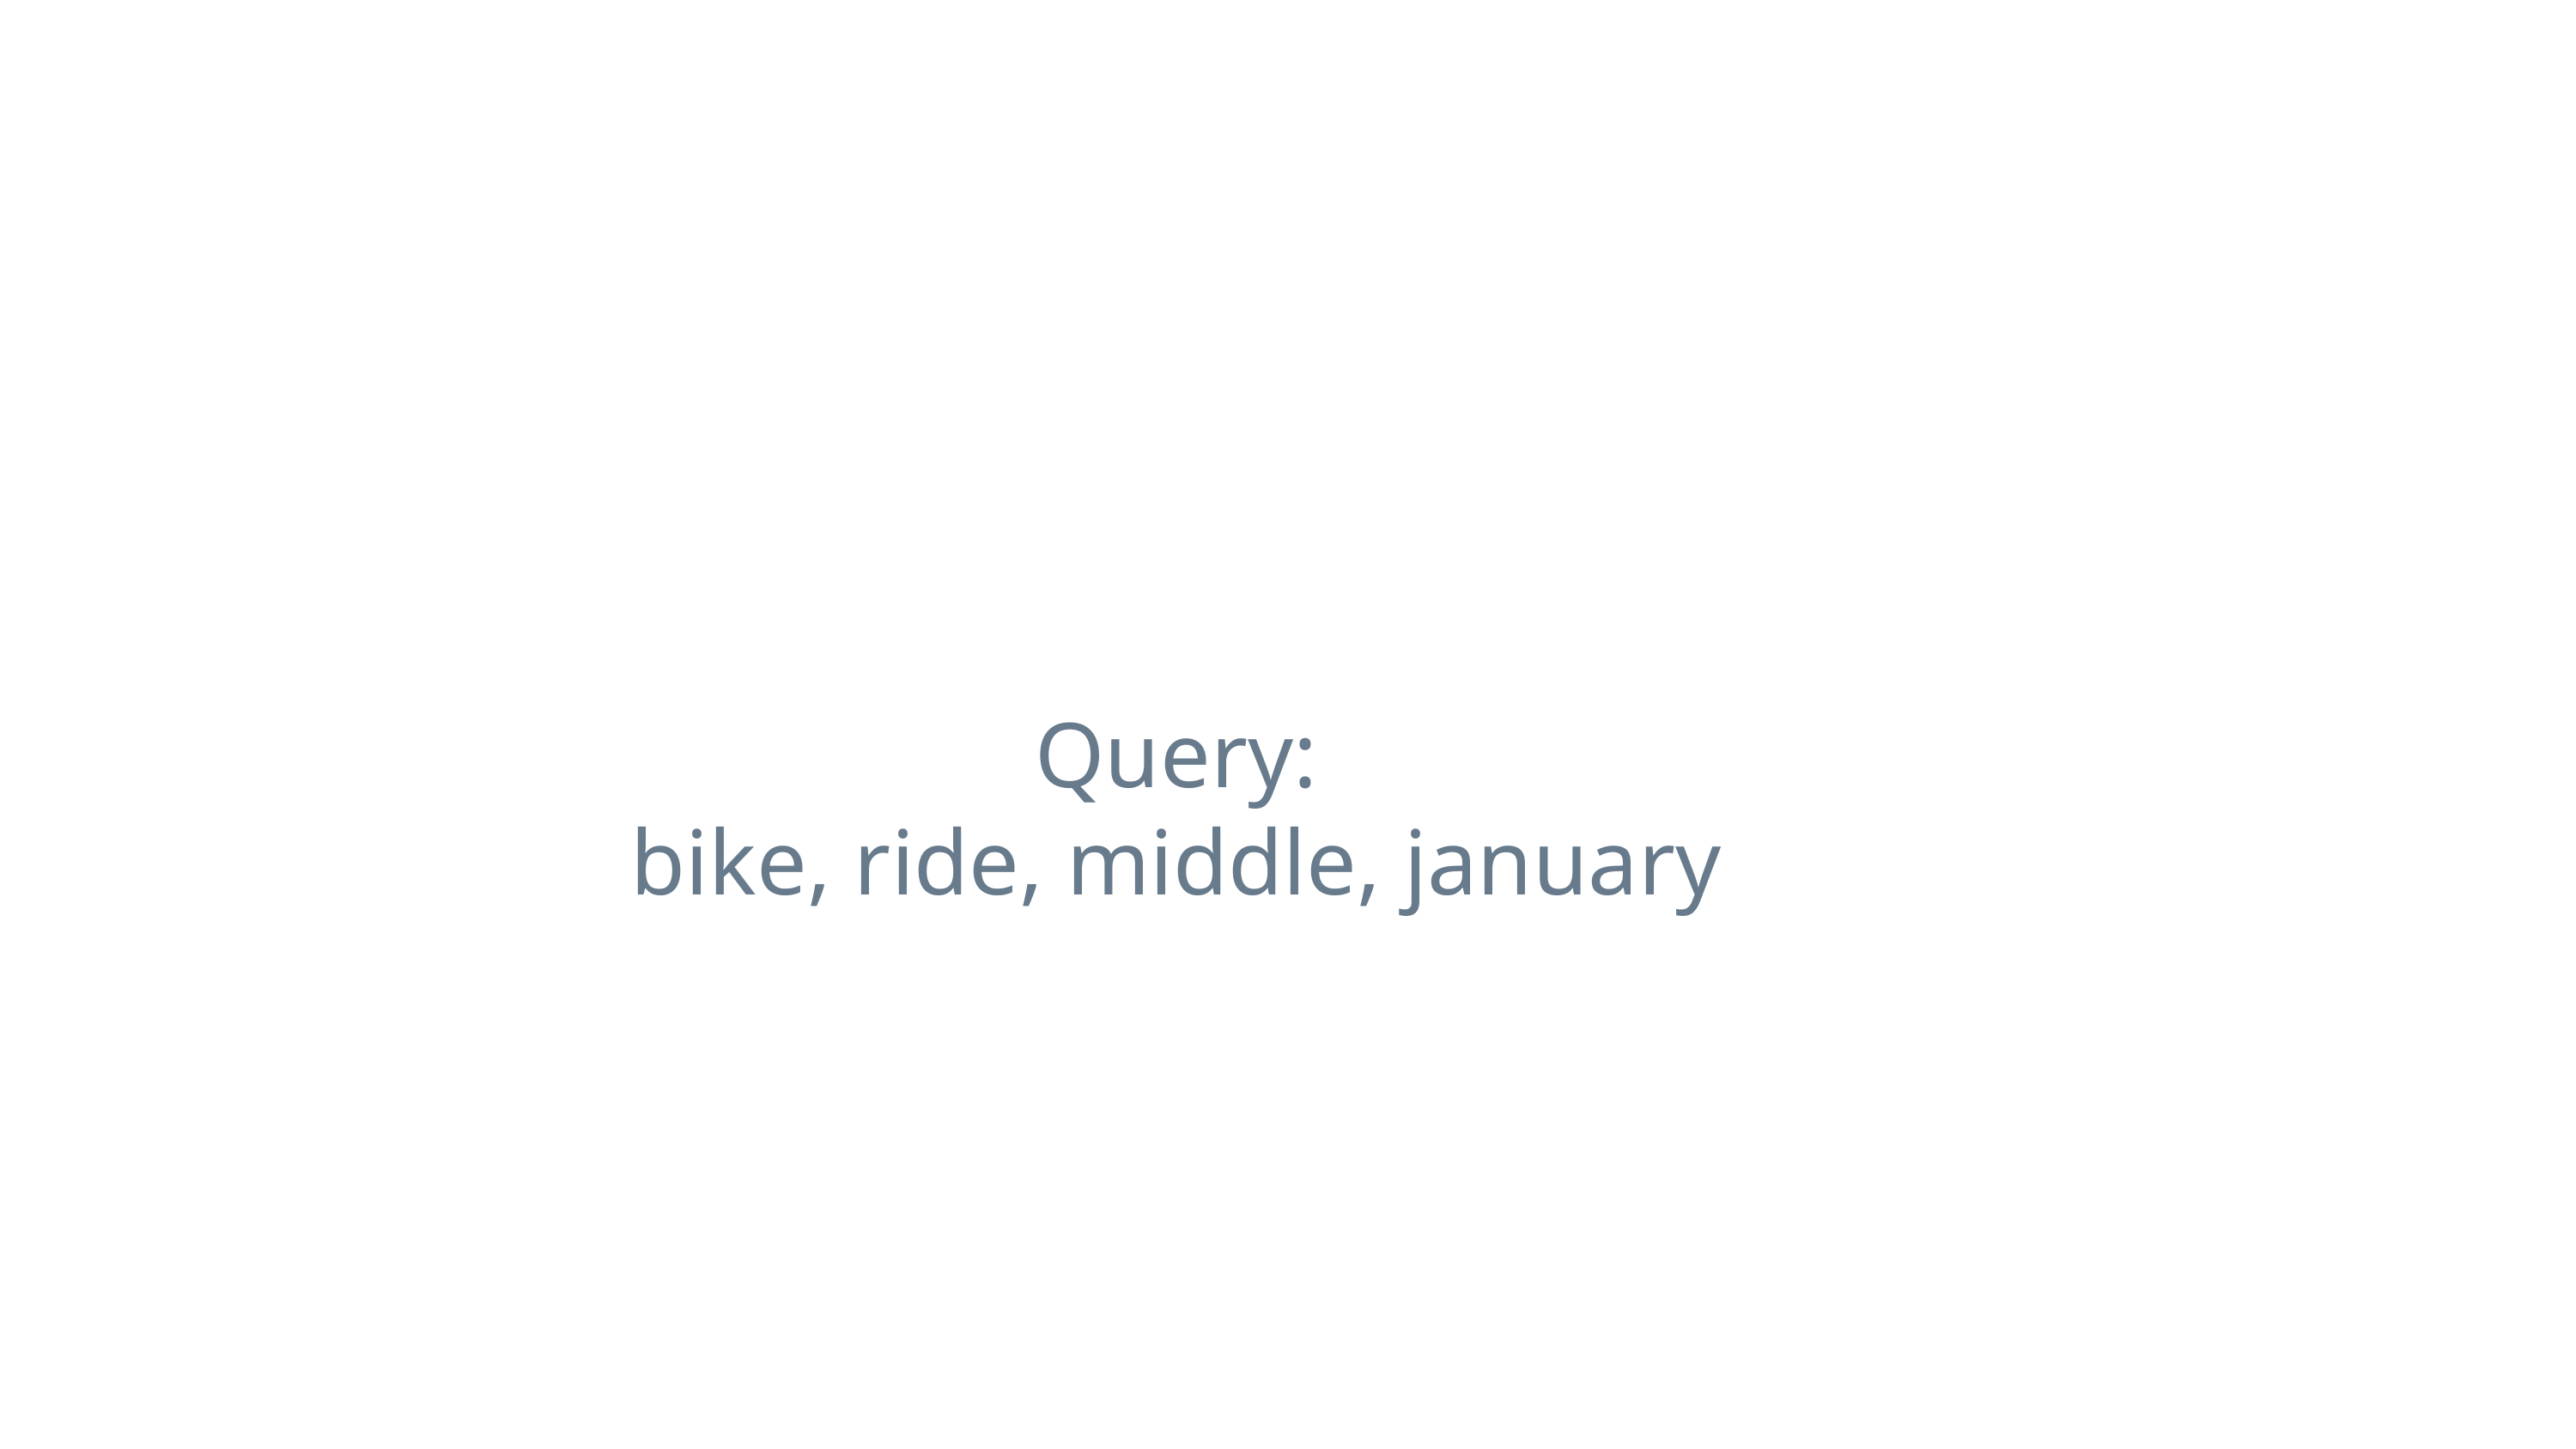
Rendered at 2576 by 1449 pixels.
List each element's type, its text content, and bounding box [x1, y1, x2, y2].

text_box Query: bike, ride, middle, january [424, 685, 1929, 926]
